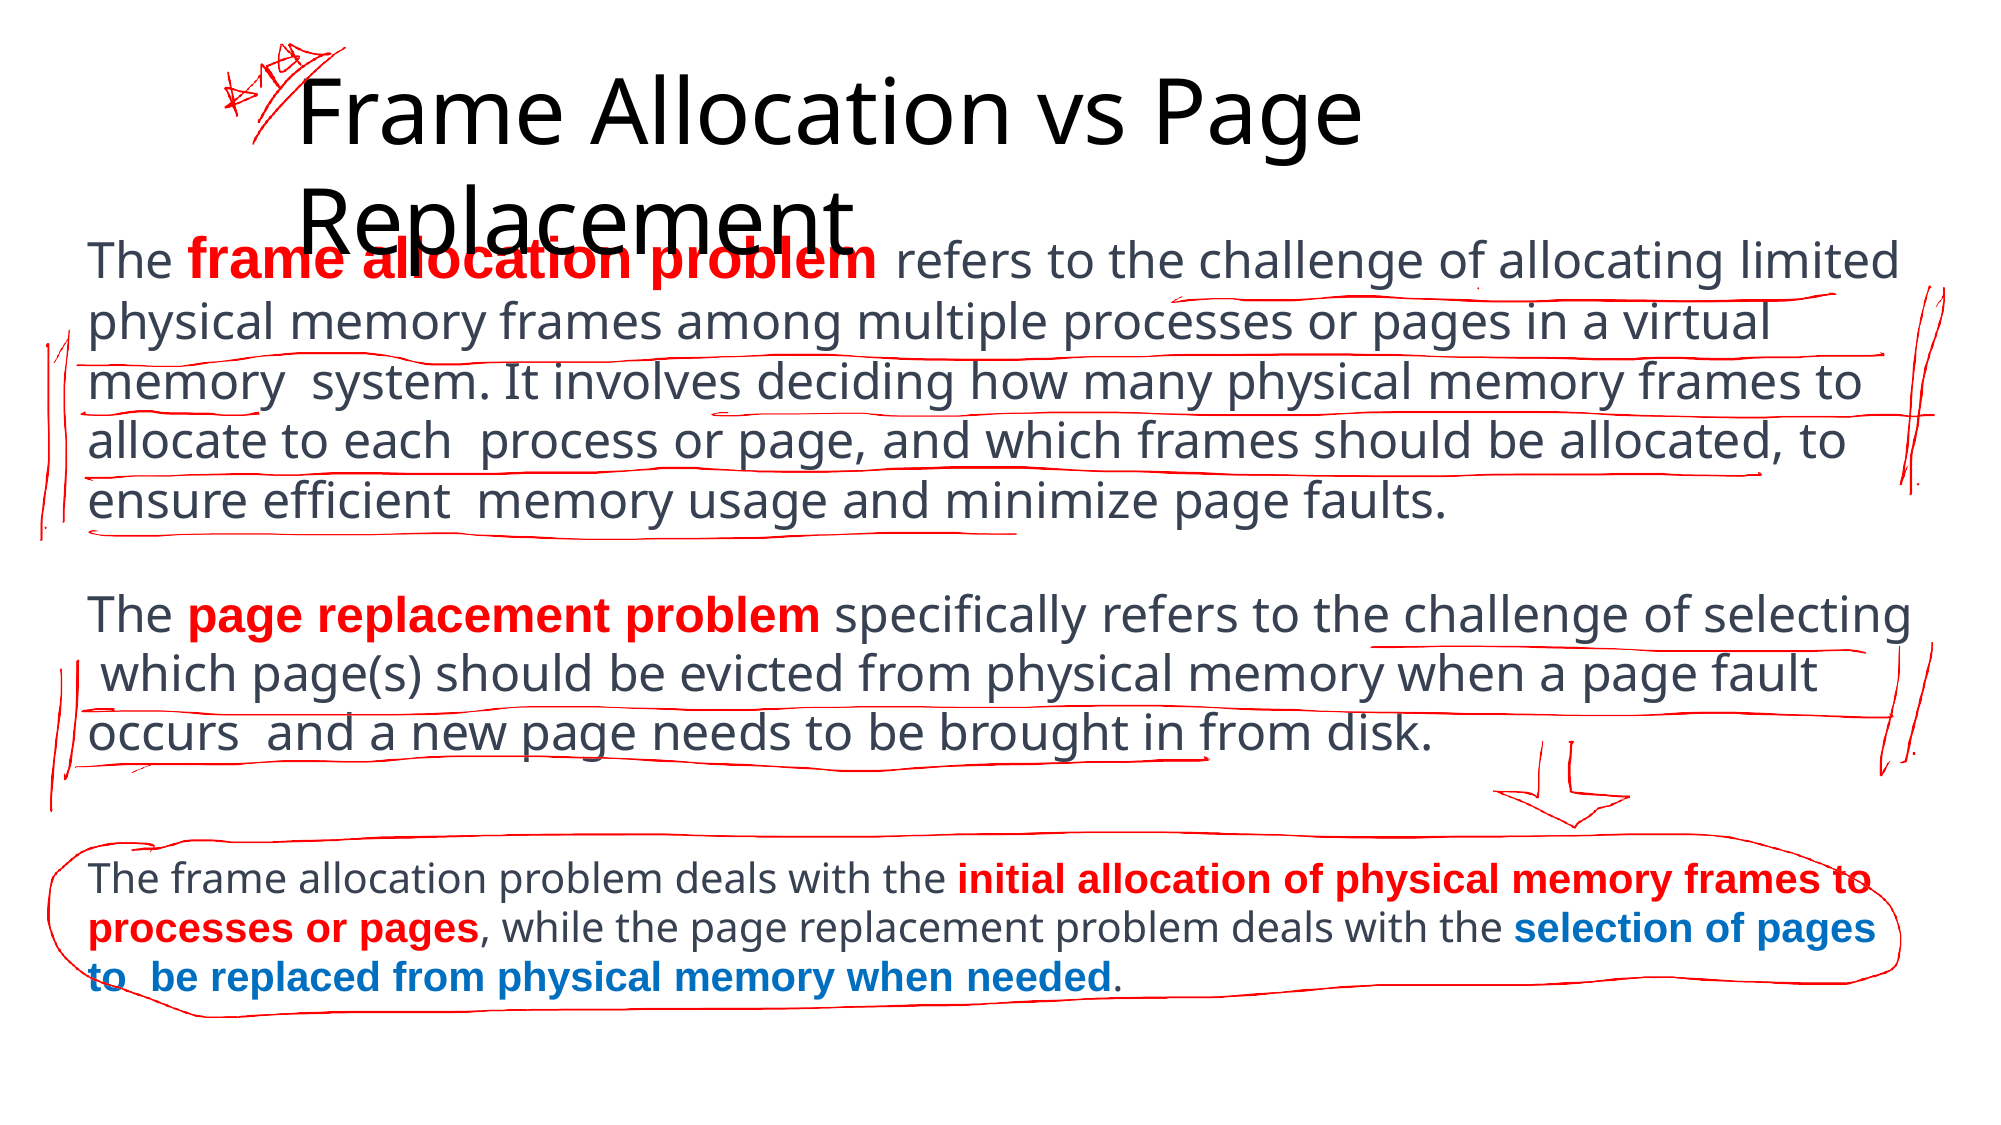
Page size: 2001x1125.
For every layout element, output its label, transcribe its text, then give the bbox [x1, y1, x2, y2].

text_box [39, 285, 1945, 541]
text_box The frame allocation problem refers to the challenge of allocating limited physical memory frames among multiple processes or pages in a virtual memory system. It involves deciding how many physical memory frames to allocate to each process or page, and which frames should be allocated, to ensure efficient memory usage and minimize page faults. The page replacement problem specifically refers to the challenge of selecting which page(s) should be evicted from physical memory when a page fault occurs and a new page needs to be brought in from disk. The frame allocation problem deals with the initial allocation of physical memory frames to processes or pages, while the page replacement problem deals with the selection of pages to be replaced from physical memory when needed. [85, 552, 1916, 640]
picture [223, 42, 346, 145]
text_box The frame allocation problem refers to the challenge of allocating limited physical memory frames among multiple processes or pages in a virtual memory system. It involves deciding how many physical memory frames to allocate to each process or page, and which frames should be allocated, to ensure efficient memory usage and minimize page faults. The page replacement problem specifically refers to the challenge of selecting which page(s) should be evicted from physical memory when a page fault occurs and a new page needs to be brought in from disk. The frame allocation problem deals with the initial allocation of physical memory frames to processes or pages, while the page replacement problem deals with the selection of pages to be replaced from physical memory when needed. [85, 221, 1916, 282]
picture [46, 642, 1933, 1018]
title Frame Allocation vs Page Replacement [293, 50, 1714, 273]
